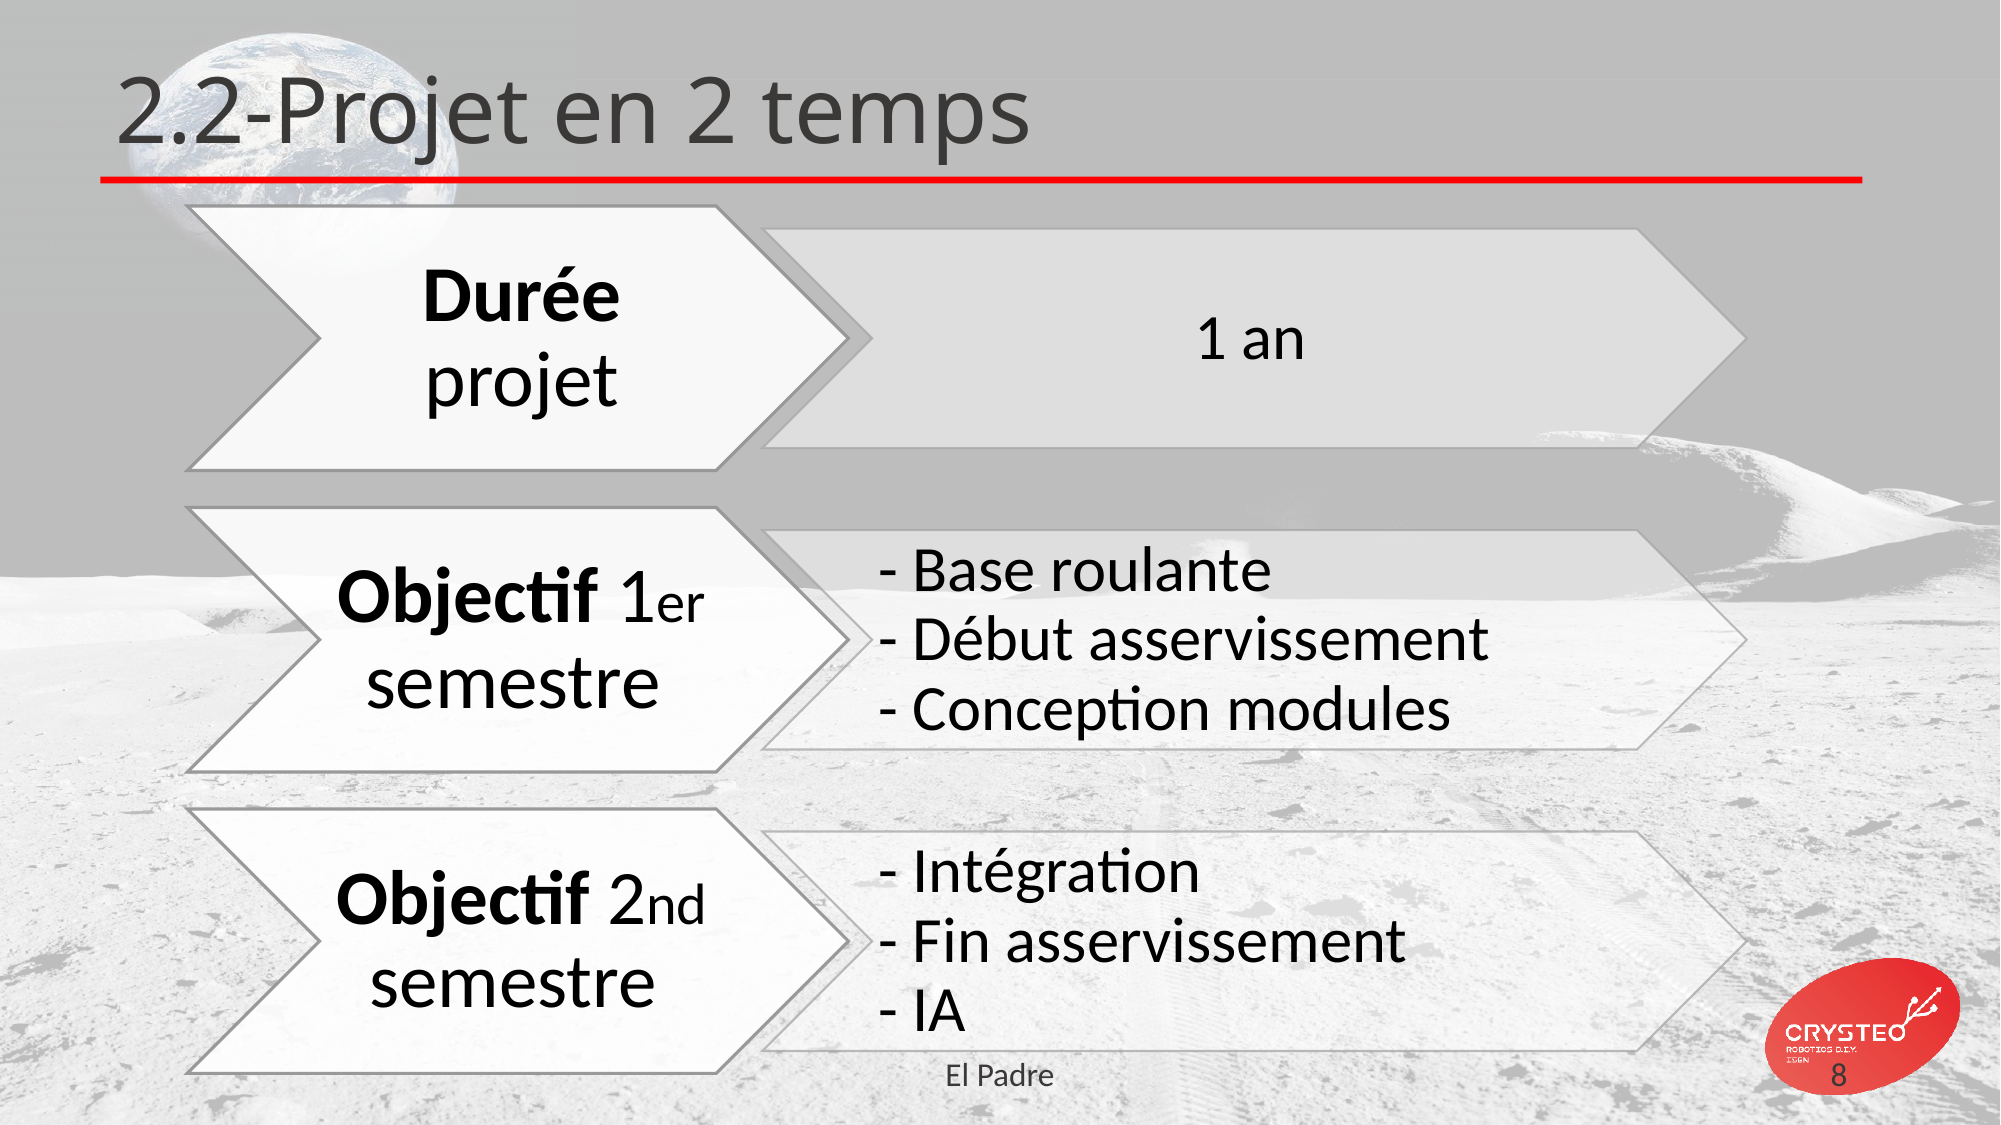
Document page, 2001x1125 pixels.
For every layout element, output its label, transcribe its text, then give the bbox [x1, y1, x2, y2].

footer El Padre [662, 1074, 1338, 1103]
text_box 2.2-Projet en 2 temps [100, 47, 1863, 179]
picture [1765, 958, 1960, 1095]
slide_number 8 [1412, 1074, 1863, 1103]
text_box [71, 205, 1863, 1074]
